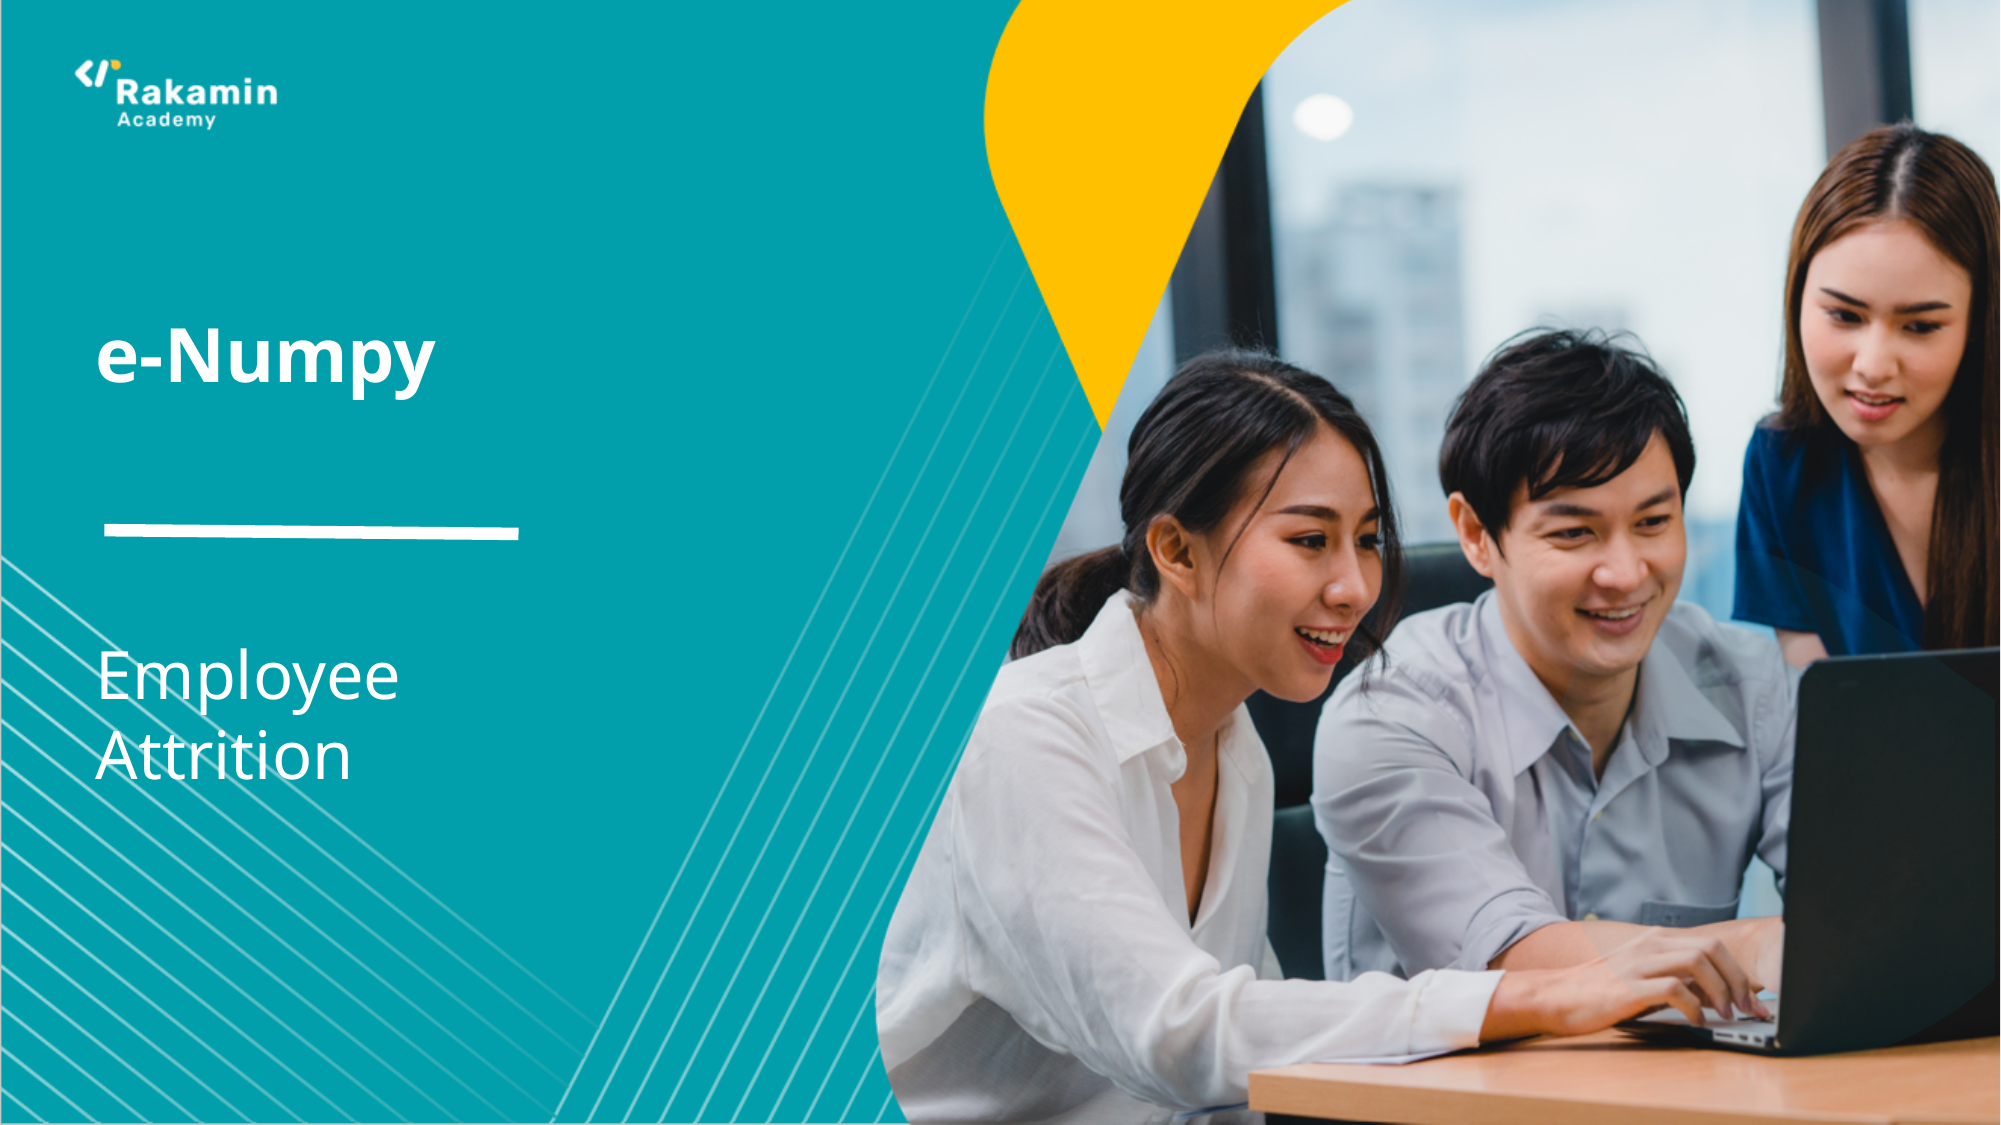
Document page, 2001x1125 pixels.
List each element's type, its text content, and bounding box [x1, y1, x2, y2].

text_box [104, 529, 519, 535]
text_box e-Numpy [80, 270, 764, 405]
text_box Employee Attrition [80, 625, 584, 801]
picture [0, 0, 2001, 1125]
